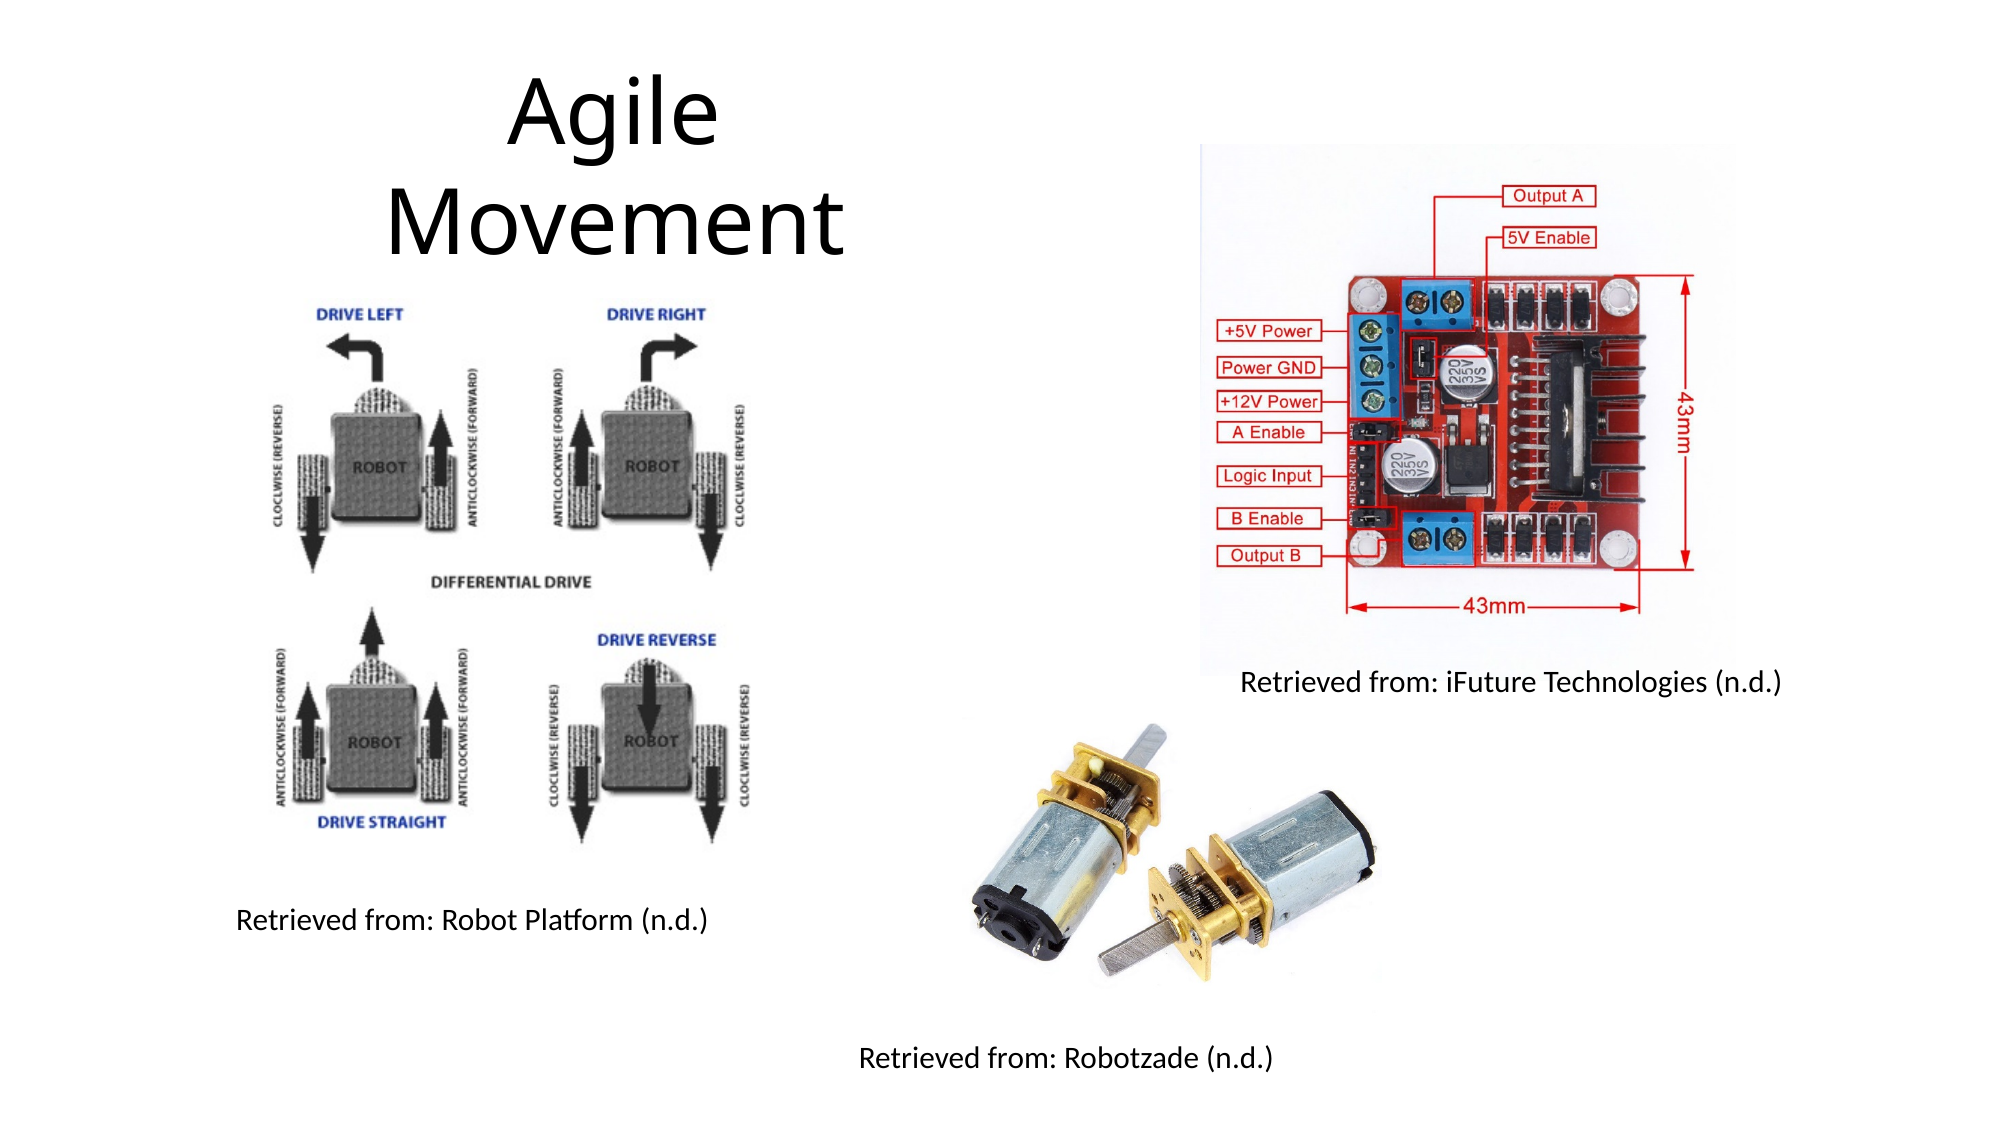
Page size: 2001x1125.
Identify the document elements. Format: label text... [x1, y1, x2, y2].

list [257, 298, 766, 854]
text_box Retrieved from: Robot Platform (n.d.) [221, 891, 738, 944]
text_box Retrieved from: Robotzade (n.d.) [843, 1029, 1361, 1082]
text_box Retrieved from: iFuture Technologies (n.d.) [1382, 654, 1837, 707]
picture [962, 144, 1736, 1030]
text_box Agile Movement [289, 45, 940, 281]
